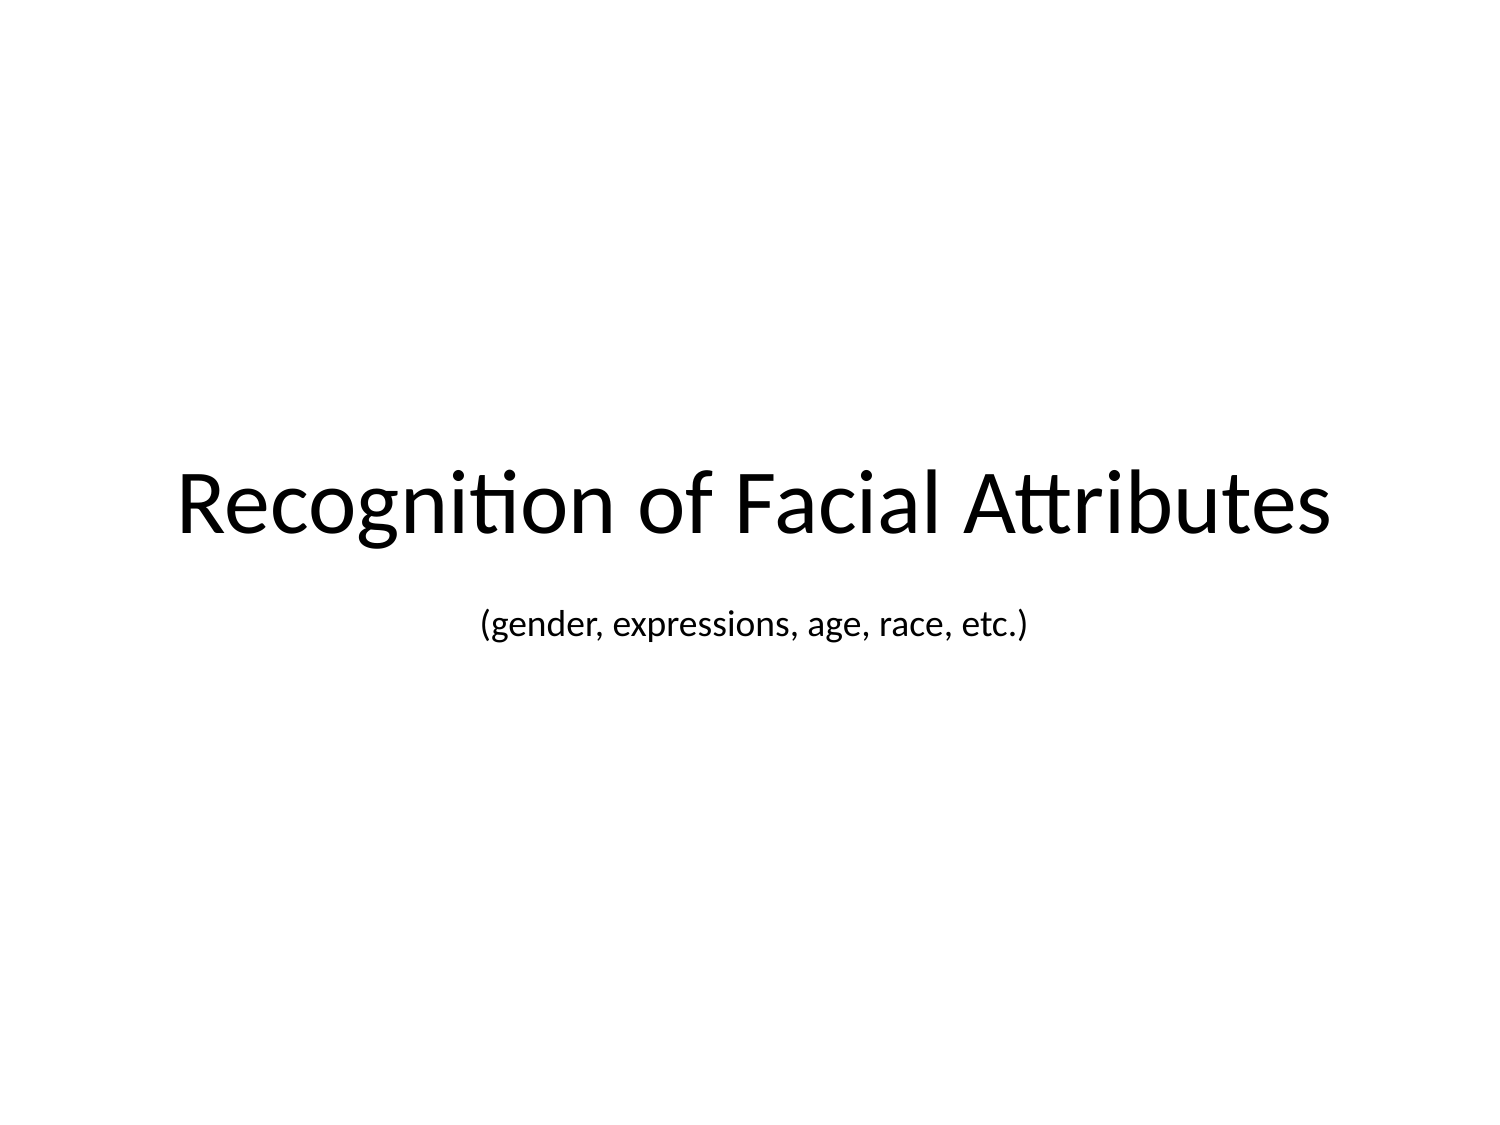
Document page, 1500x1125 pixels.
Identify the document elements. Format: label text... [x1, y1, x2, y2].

title Recognition of Facial Attributes [80, 403, 1431, 591]
text_box (gender, expressions, age, race, etc.) [464, 591, 1045, 652]
